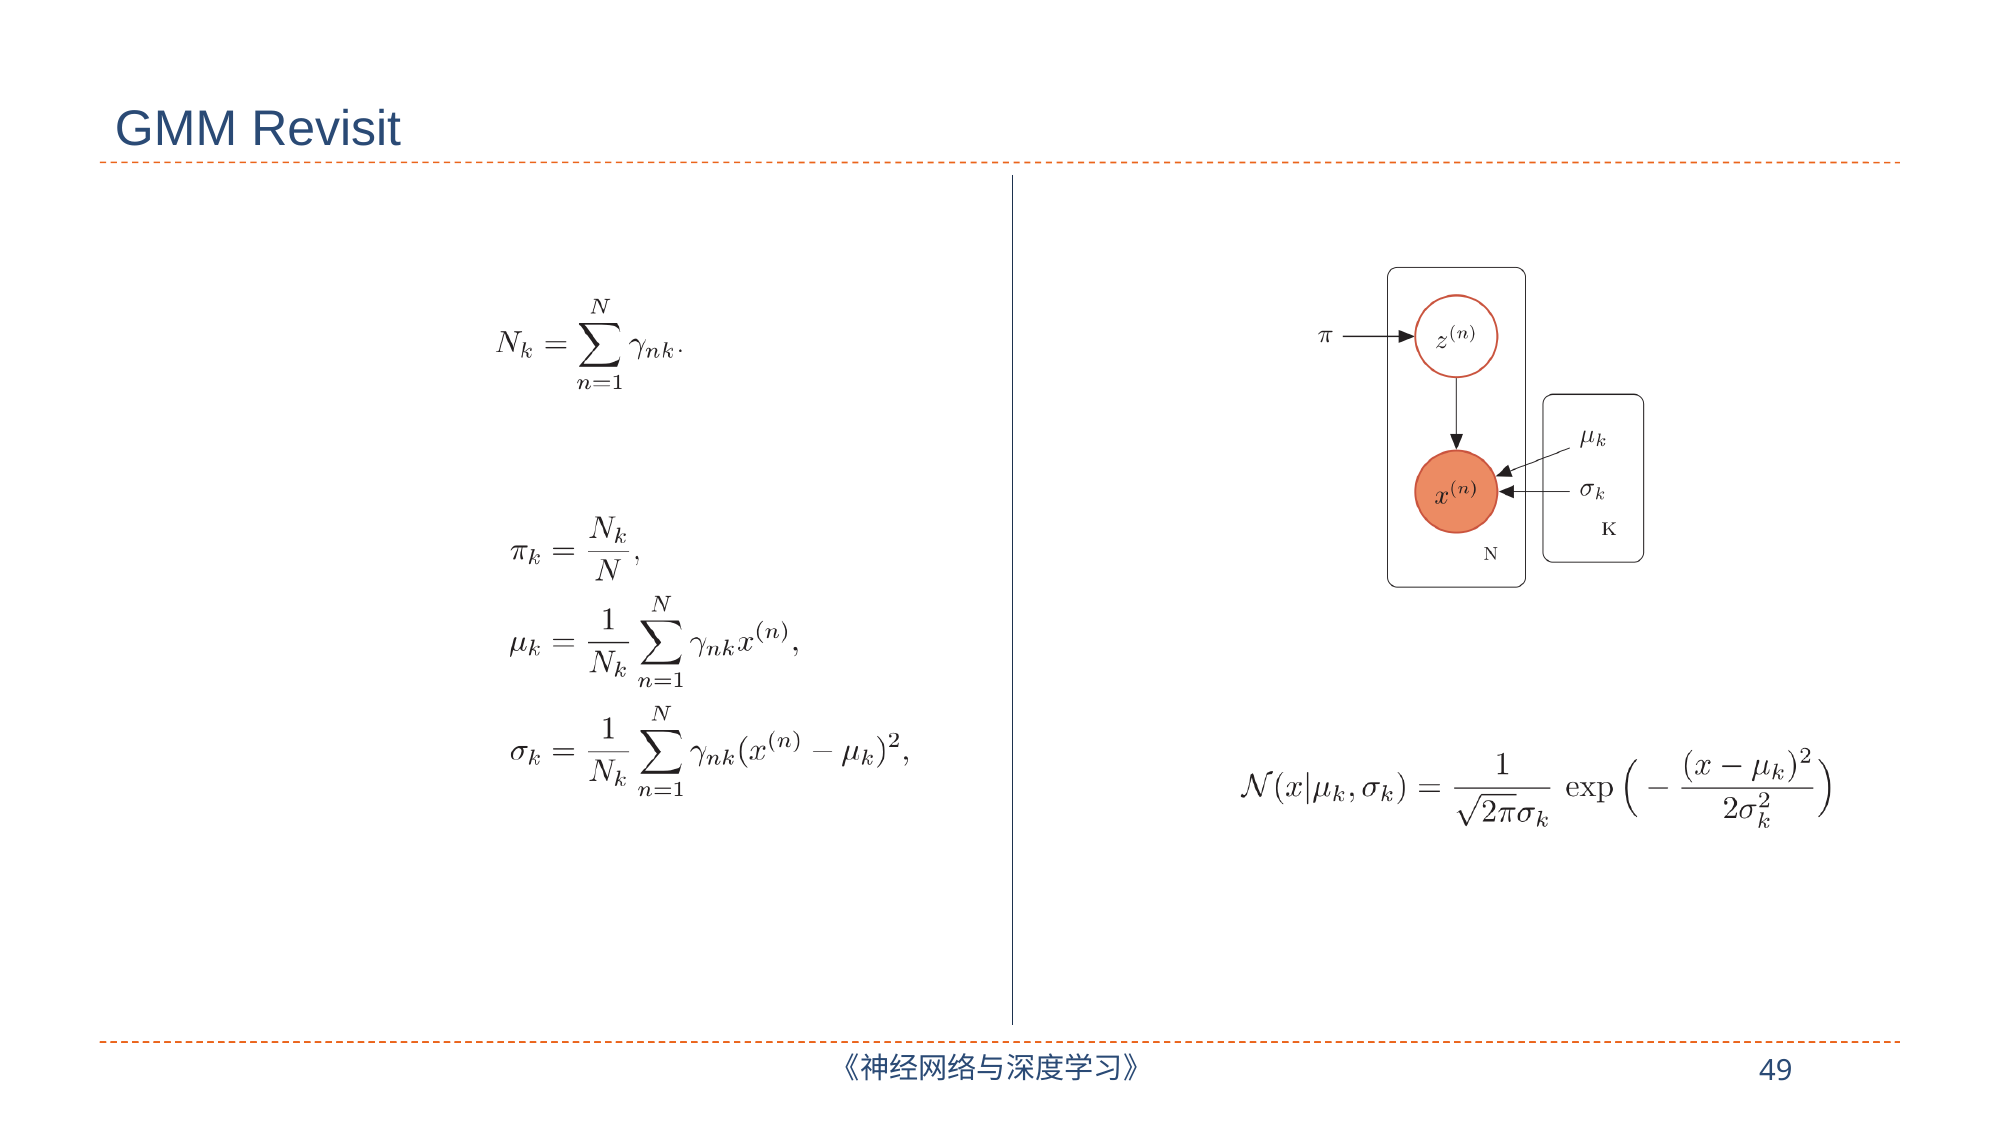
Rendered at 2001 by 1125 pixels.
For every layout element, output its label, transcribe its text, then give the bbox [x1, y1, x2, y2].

picture [470, 282, 716, 421]
picture [467, 499, 952, 812]
picture [1230, 737, 1834, 833]
title GMM Revisit [99, 24, 1900, 164]
picture [1287, 237, 1661, 602]
